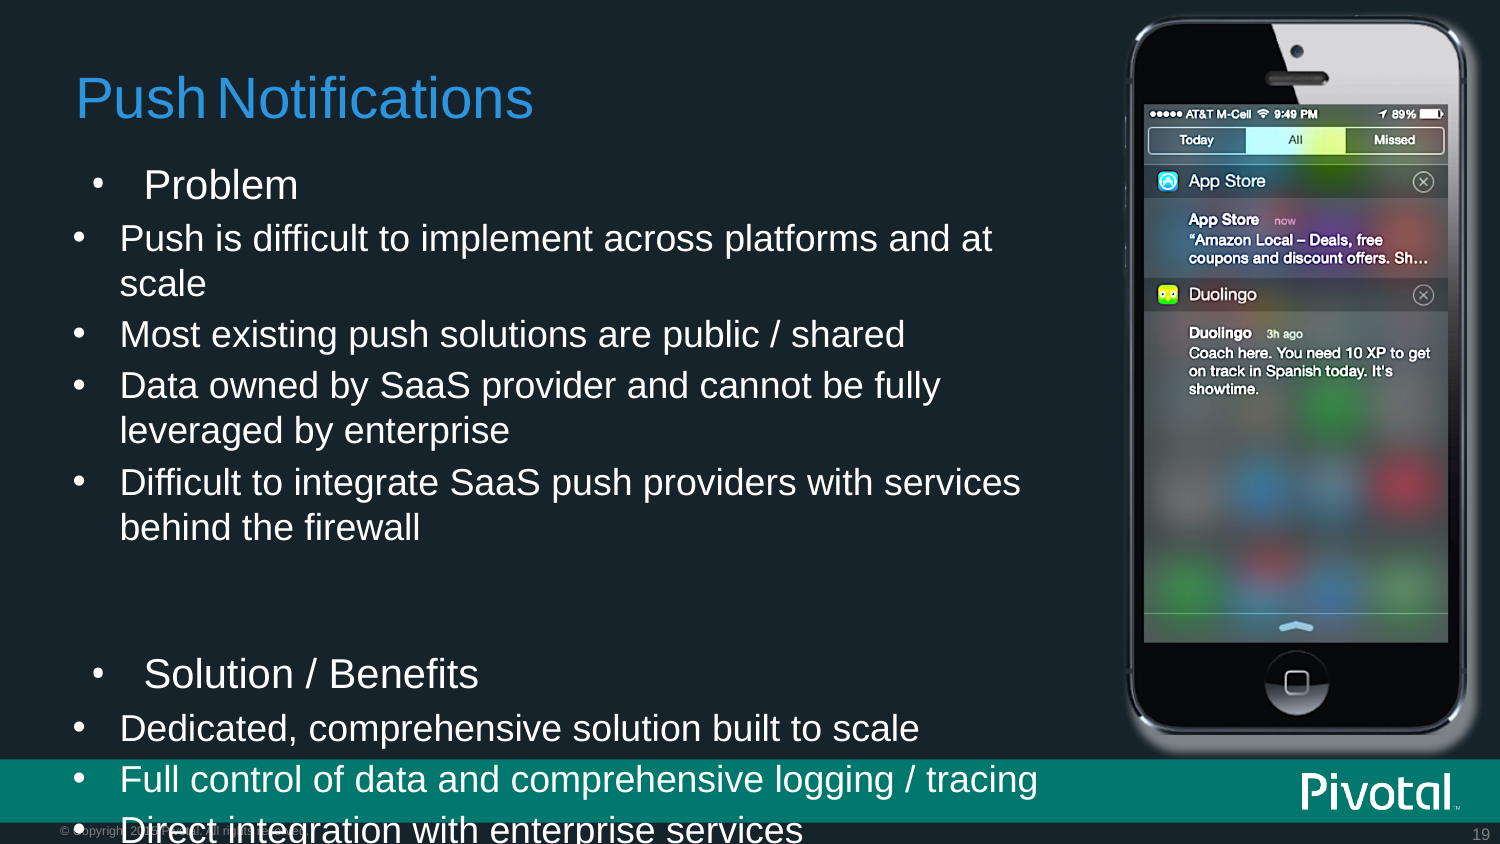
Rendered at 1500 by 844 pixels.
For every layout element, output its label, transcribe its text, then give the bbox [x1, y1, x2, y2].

list Problem Push is difficult to implement across platforms and at scale Most existing push solutions are public / shared Data owned by SaaS provider and cannot be fully leveraged by enterprise Difficult to integrate SaaS push providers with services behind the firewall Solution / Benefits Dedicated, comprehensive solution built to scale Full control of data and comprehensive logging / tracing Direct integration with enterprise services [57, 142, 1084, 698]
picture [1302, 773, 1460, 810]
title Push Notifications [60, 53, 1120, 129]
picture [1125, 14, 1467, 735]
